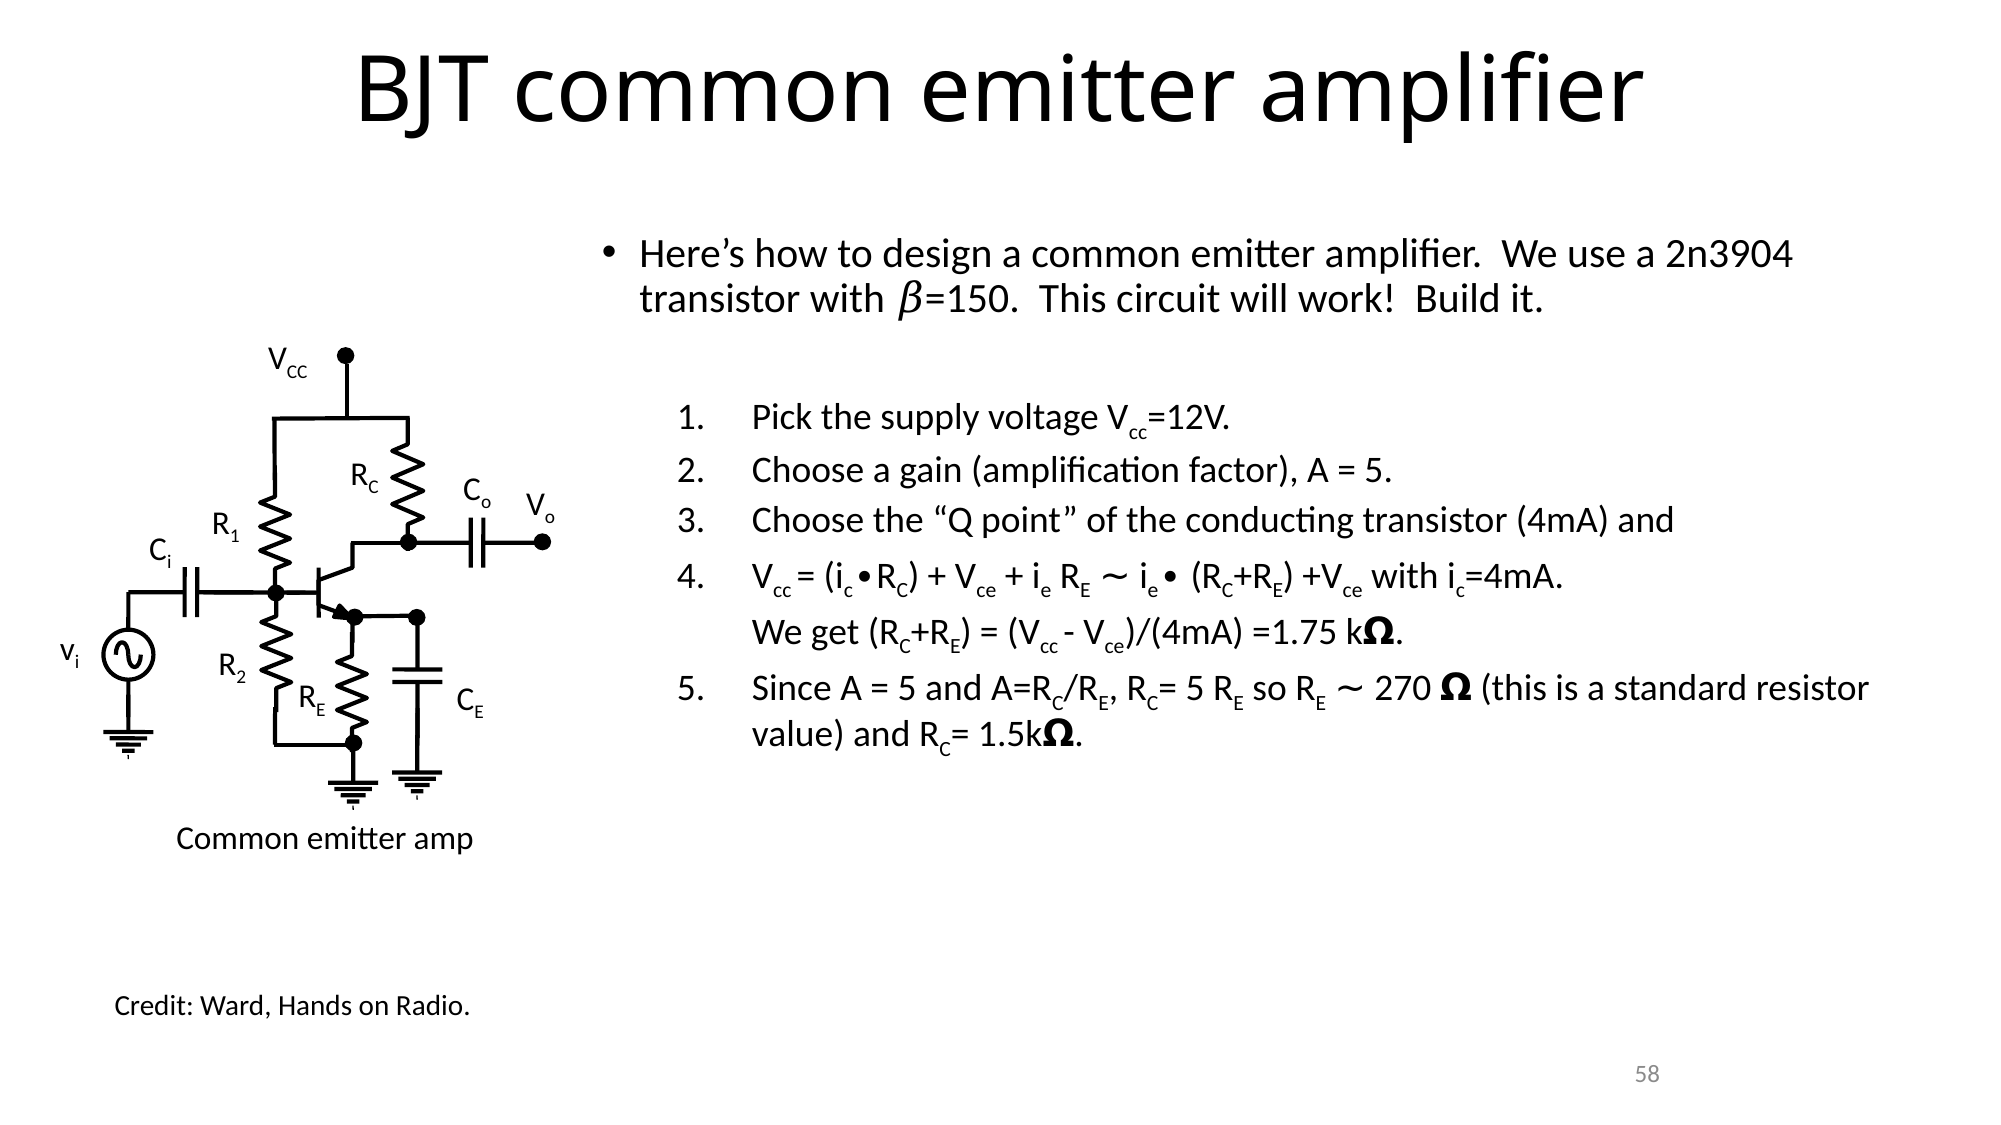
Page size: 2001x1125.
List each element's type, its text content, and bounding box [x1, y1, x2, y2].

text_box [44, 329, 579, 865]
text_box Credit: Ward, Hands on Radio. [99, 979, 487, 1029]
title BJT common emitter amplifier [58, 20, 1942, 163]
slide_number 58 [1325, 1042, 1675, 1103]
